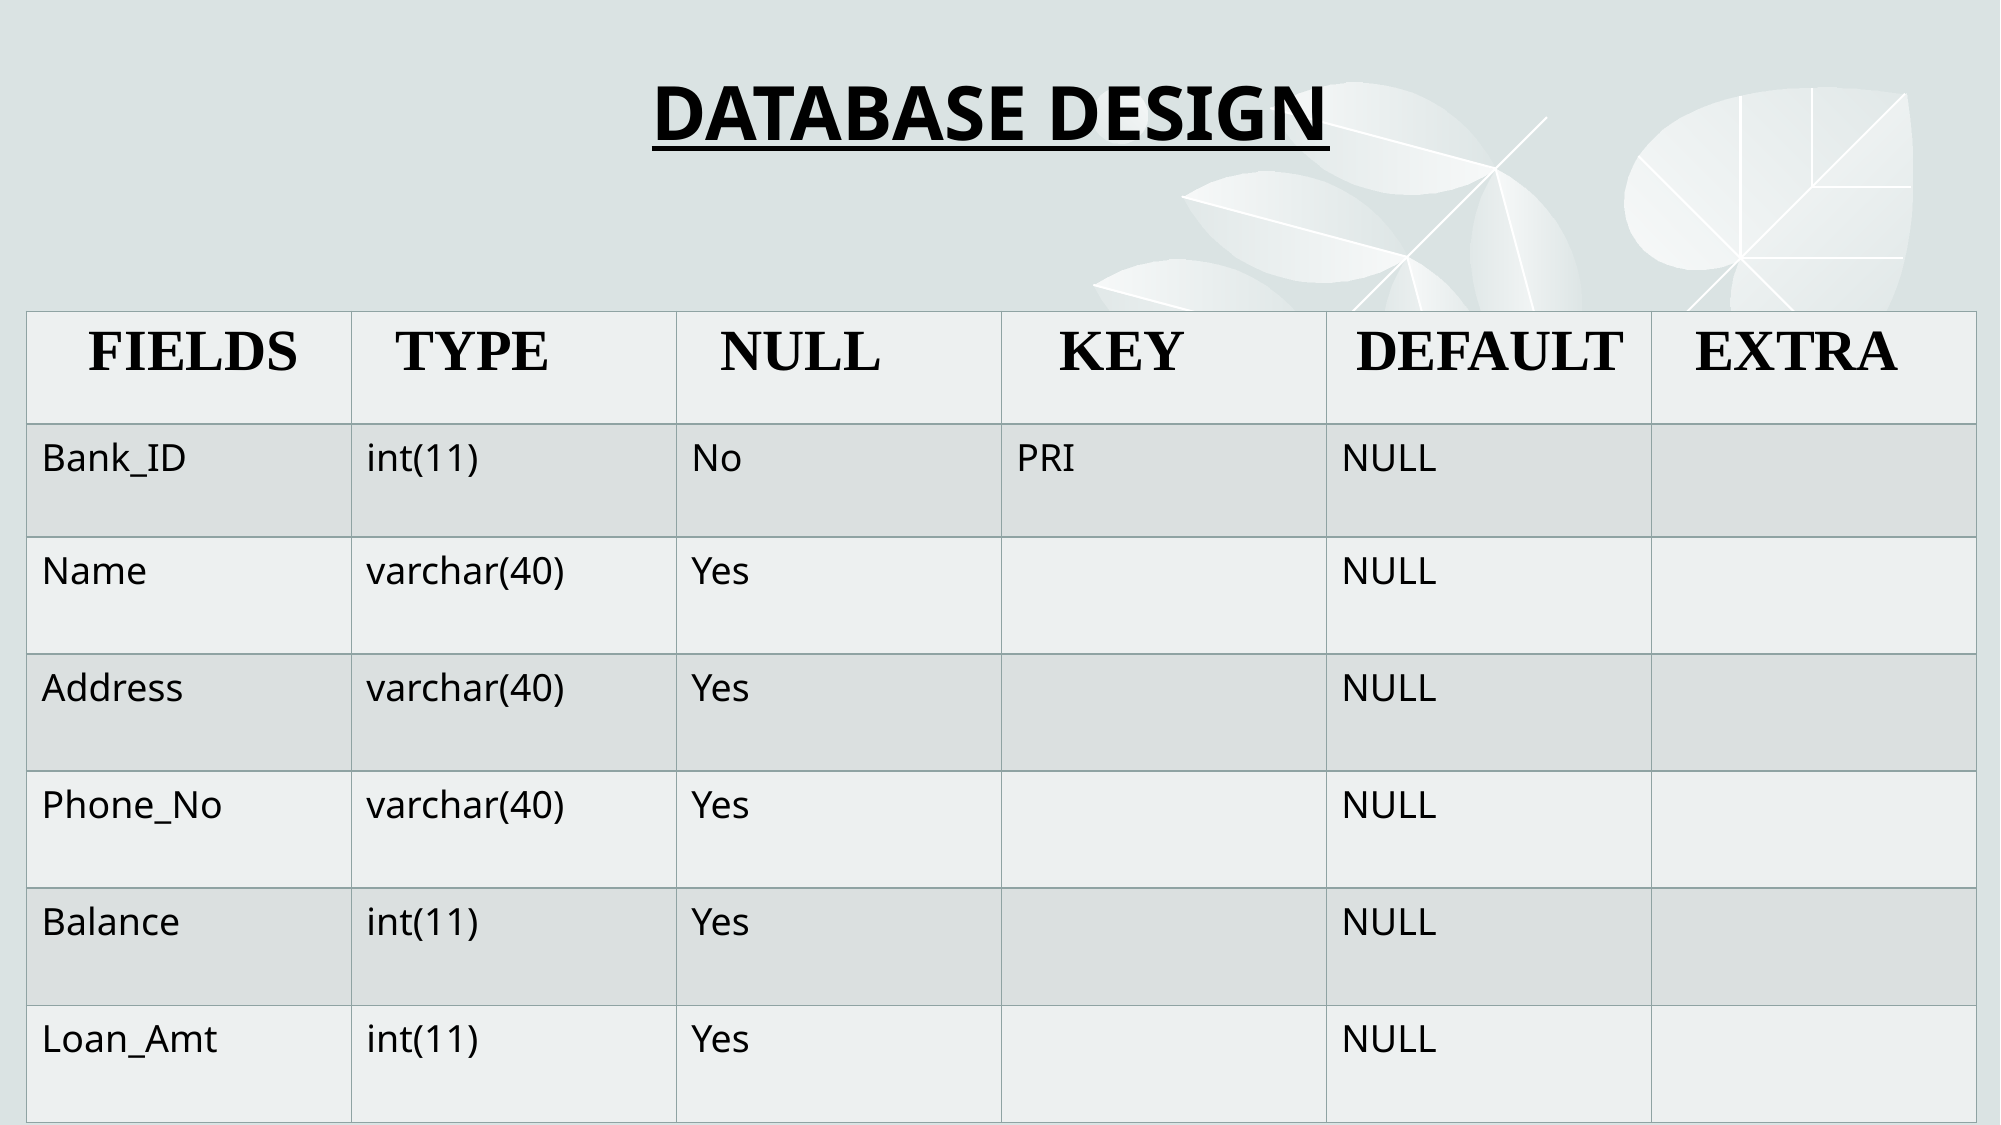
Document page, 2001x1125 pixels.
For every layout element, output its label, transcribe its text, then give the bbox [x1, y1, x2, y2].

table_cell varchar(40) [352, 538, 676, 653]
table_cell Yes [677, 1006, 1001, 1122]
table_cell [1652, 772, 1976, 887]
table_cell NULL [1327, 772, 1651, 887]
table_cell Phone_No [27, 772, 351, 887]
table_cell Loan_Amt [27, 1006, 351, 1122]
table_cell Balance [27, 889, 351, 1005]
table_cell [1652, 425, 1976, 536]
table_cell NULL [1327, 538, 1651, 653]
table_cell int(11) [352, 425, 676, 536]
table_cell Name [27, 538, 351, 653]
table_header EXTRA [1652, 312, 1976, 423]
table_cell [1002, 1006, 1326, 1122]
table_cell [1652, 889, 1976, 1005]
table_cell int(11) [352, 889, 676, 1005]
table_cell [1002, 889, 1326, 1005]
table_cell Yes [677, 538, 1001, 653]
table_header KEY [1002, 312, 1326, 423]
table_cell Bank_ID [27, 425, 351, 536]
table_cell NULL [1327, 889, 1651, 1005]
table_cell [1002, 538, 1326, 653]
table_cell Yes [677, 889, 1001, 1005]
table_header TYPE [352, 312, 676, 423]
table_cell PRI [1002, 425, 1326, 536]
title DATABASE DESIGN [41, 48, 1941, 311]
table_cell Yes [677, 655, 1001, 770]
table_cell Address [27, 655, 351, 770]
table_cell varchar(40) [352, 655, 676, 770]
table_cell Yes [677, 772, 1001, 887]
table_cell No [677, 425, 1001, 536]
table_cell [1002, 655, 1326, 770]
table_cell [1652, 655, 1976, 770]
table_header DEFAULT [1327, 312, 1651, 423]
table_cell NULL [1327, 655, 1651, 770]
table_cell [1652, 538, 1976, 653]
table_header FIELDS [27, 312, 351, 423]
table_cell NULL [1327, 1006, 1651, 1122]
table_header NULL [677, 312, 1001, 423]
table_cell int(11) [352, 1006, 676, 1122]
table_cell [1002, 772, 1326, 887]
table_cell varchar(40) [352, 772, 676, 887]
table_cell NULL [1327, 425, 1651, 536]
table_cell [1652, 1006, 1976, 1122]
